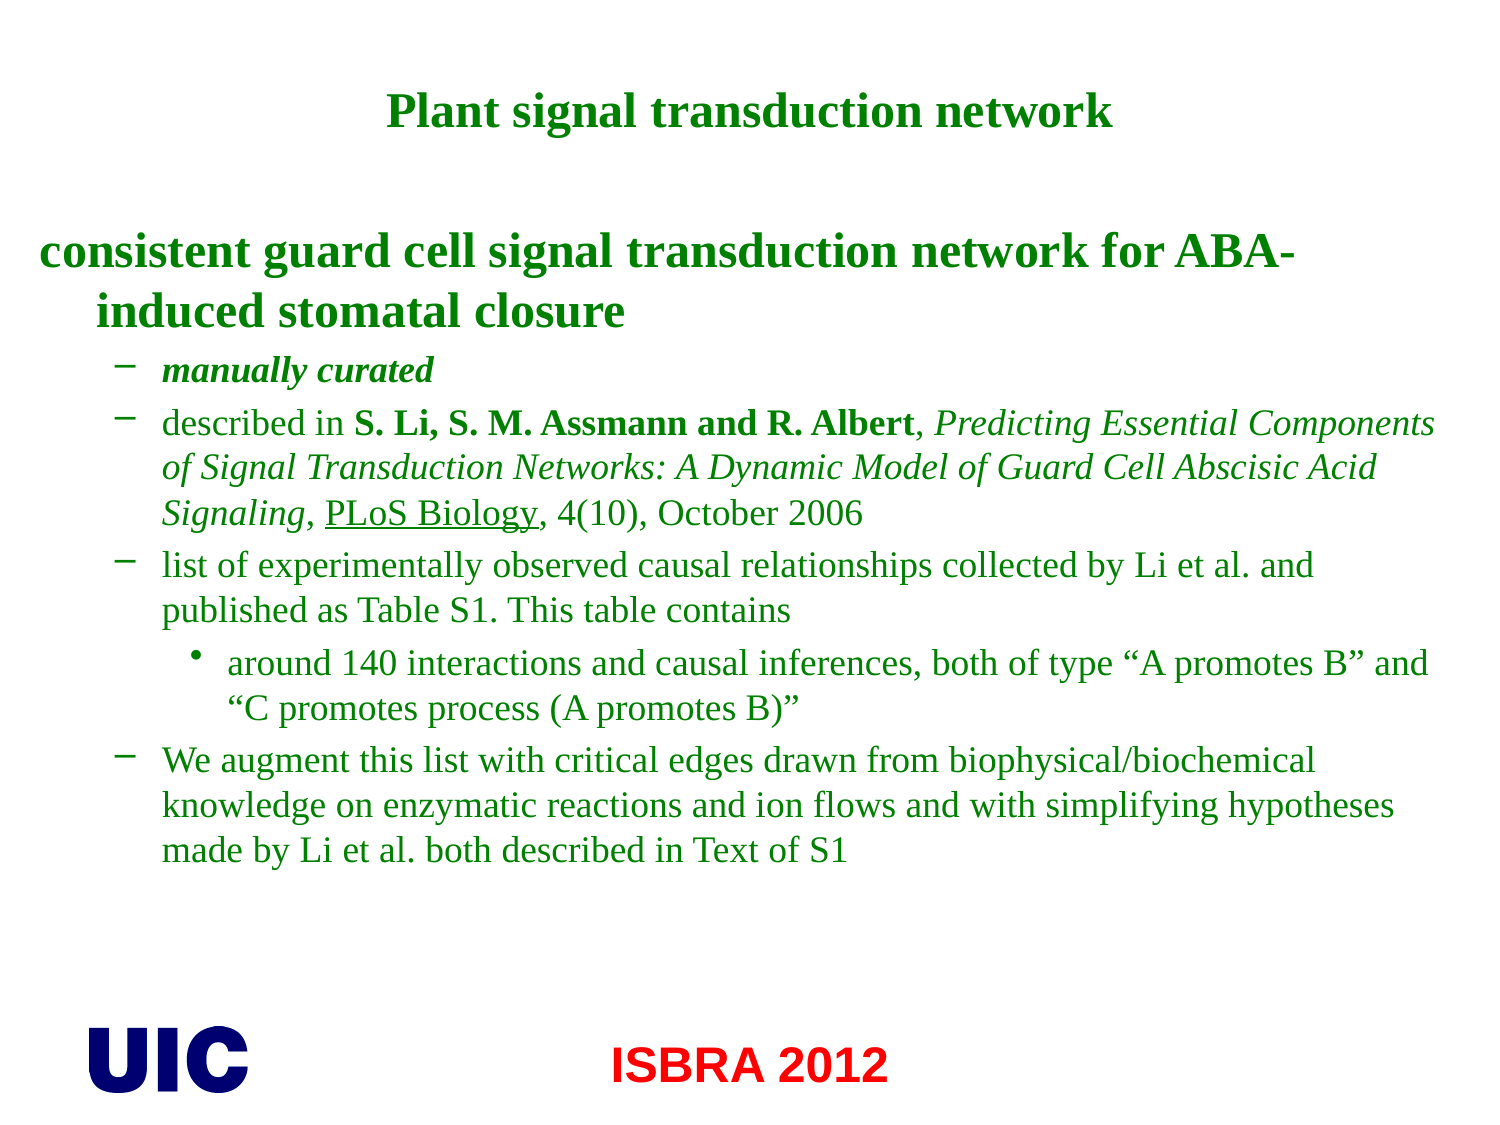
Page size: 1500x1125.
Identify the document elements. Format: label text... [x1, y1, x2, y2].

footer ISBRA 2012 [512, 1024, 988, 1103]
picture [89, 1026, 248, 1093]
list Plant signal transduction network consistent guard cell signal transduction network for ABA-induced stomatal closure manually curated described in S. Li, S. M. Assmann and R. Albert, Predicting Essential Components of Signal Transduction Networks: A Dynamic Model of Guard Cell Abscisic Acid Signaling, PLoS Biology, 4(10), October 2006 list of experimentally observed causal relationships collected by Li et al. and published as Table S1. This table contains around 140 interactions and causal inferences, both of type “A promotes B” and “C promotes process (A promotes B)” We augment this list with critical edges drawn from biophysical/biochemical knowledge on enzymatic reactions and ion flows and with simplifying hypotheses made by Li et al. both described in Text of S1 [24, 0, 1476, 988]
